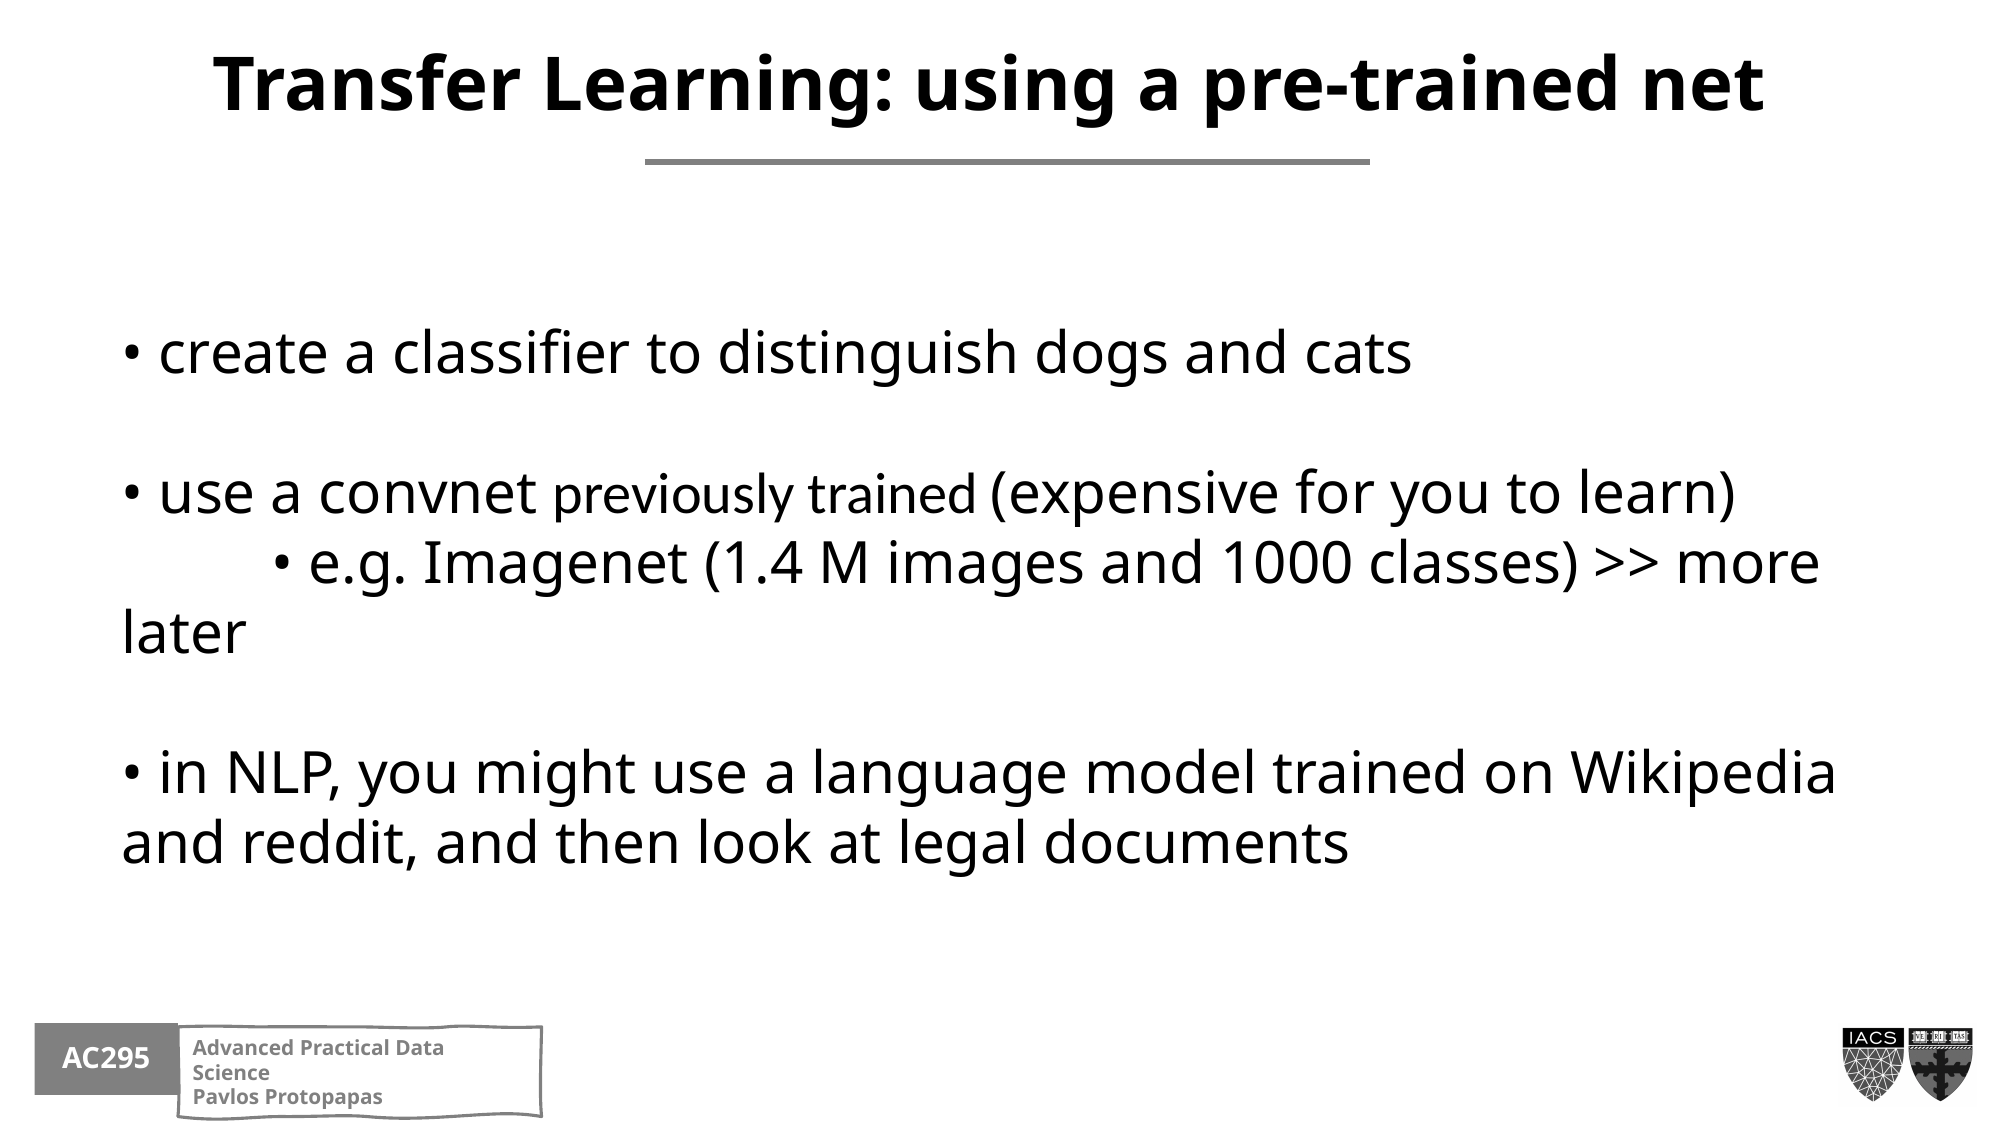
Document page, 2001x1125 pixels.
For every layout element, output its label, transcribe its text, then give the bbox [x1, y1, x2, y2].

list Transfer Learning: using a pre-trained net [164, 28, 1836, 135]
picture [1838, 1023, 1977, 1107]
text_box • create a classifier to distinguish dogs and cats • use a convnet previously trained (expensive for you to learn) • e.g. Imagenet (1.4 M images and 1000 classes) >> more later • in NLP, you might use a language model trained on Wikipedia and reddit, and then look at legal documents [107, 307, 1896, 883]
